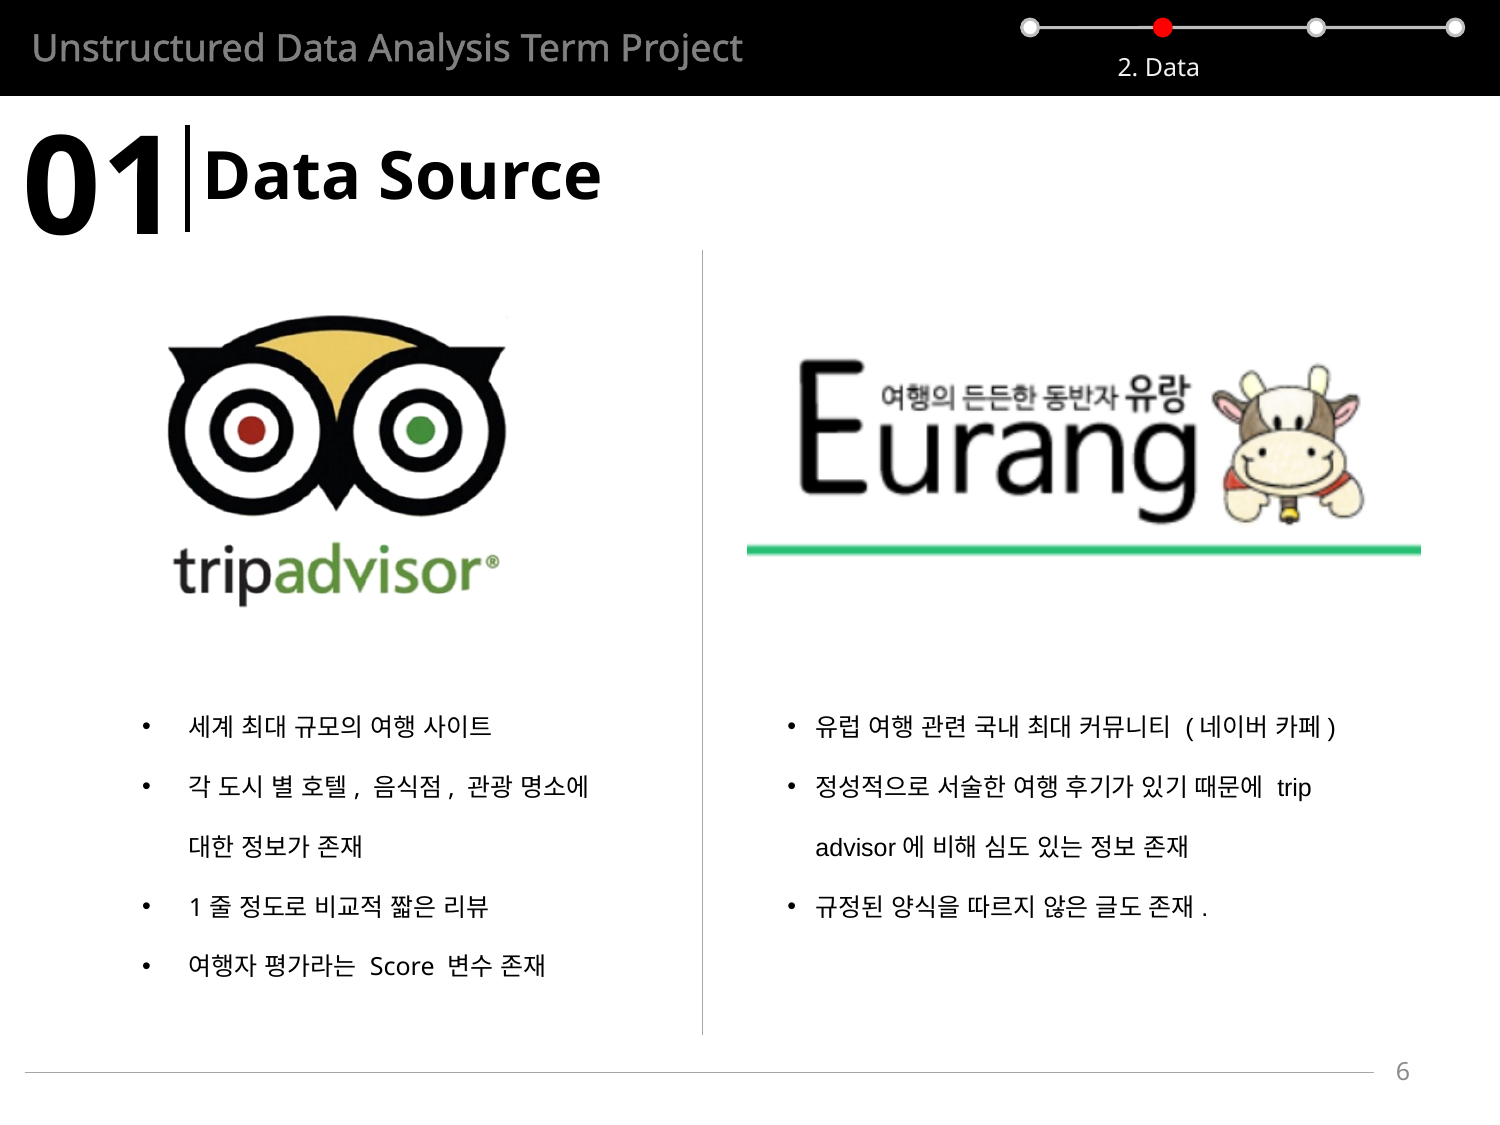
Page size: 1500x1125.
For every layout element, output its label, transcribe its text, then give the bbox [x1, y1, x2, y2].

picture [747, 332, 1421, 589]
picture [127, 287, 541, 634]
text_box 01 [7, 90, 196, 270]
text_box 세계 최대 규모의 여행 사이트 각 도시 별 호텔, 음식점, 관광 명소에 대한 정보가 존재 1줄 정도로 비교적 짧은 리뷰 여행자 평가라는 Score 변수 존재 [127, 673, 622, 989]
text_box [1306, 17, 1327, 26]
text_box [1448, 32, 1465, 38]
slide_number 6 [1074, 1042, 1425, 1103]
text_box [1019, 17, 1041, 38]
text_box [1152, 17, 1173, 26]
text_box 유럽 여행 관련 국내 최대 커뮤니티 (네이버 카페) 정성적으로 서술한 여행 후기가 있기 때문에 trip advisor에 비해 심도 있는 정보 존재 규정된 양식을 따르지 않은 글도 존재. [772, 673, 1389, 929]
text_box [1445, 17, 1466, 31]
text_box [0, 0, 1500, 98]
text_box Unstructured Data Analysis Term Project [16, 16, 773, 76]
text_box 2. Data [1102, 44, 1215, 89]
text_box Data Source [188, 125, 619, 221]
